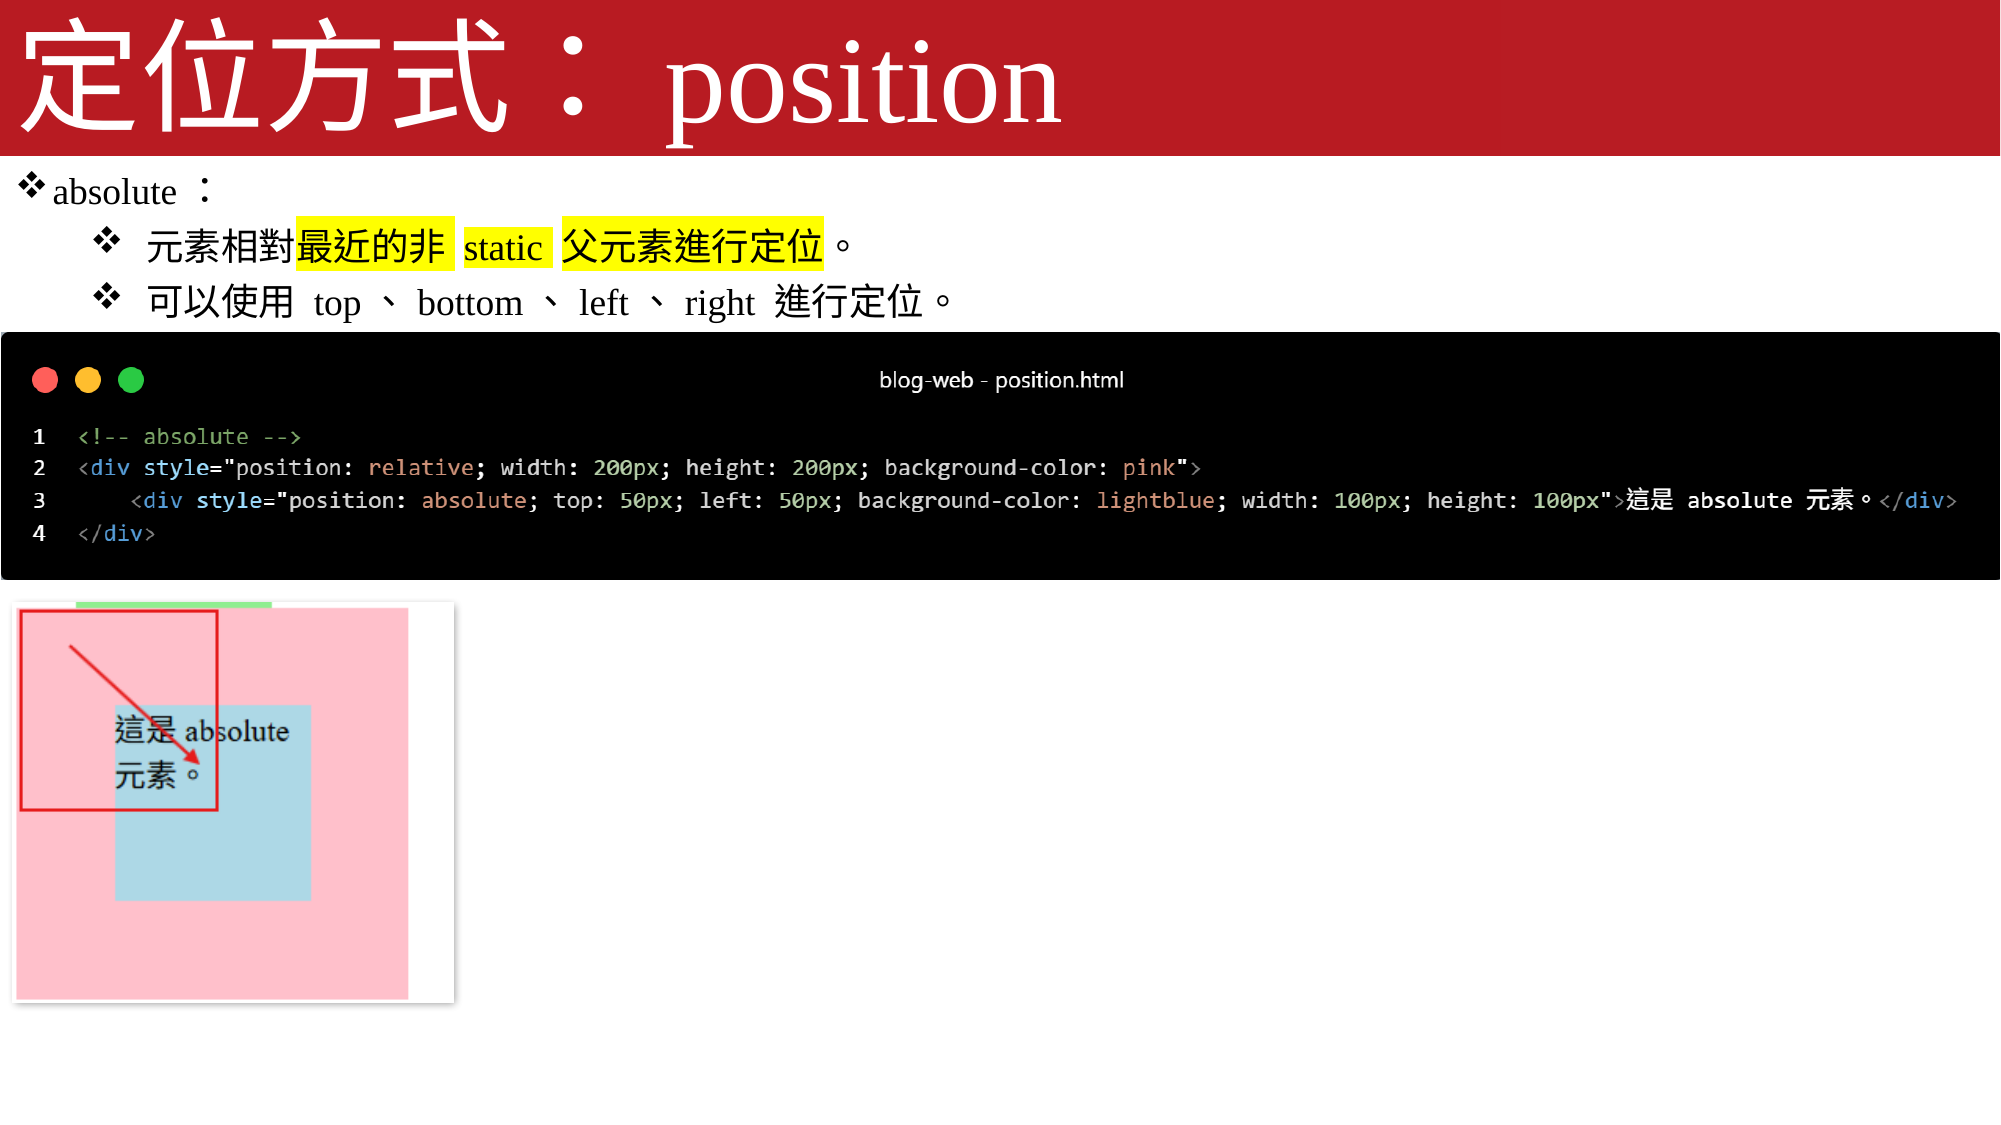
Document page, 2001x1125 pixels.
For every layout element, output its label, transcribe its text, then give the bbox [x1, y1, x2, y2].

title 定位方式：position [1, 0, 1727, 156]
picture [12, 602, 454, 1003]
list absolute： 元素相對最近的非 static 父元素進行定位。 可以使用 top、bottom、left、right 進行定位。 [0, 159, 1988, 987]
picture [1, 332, 2000, 580]
